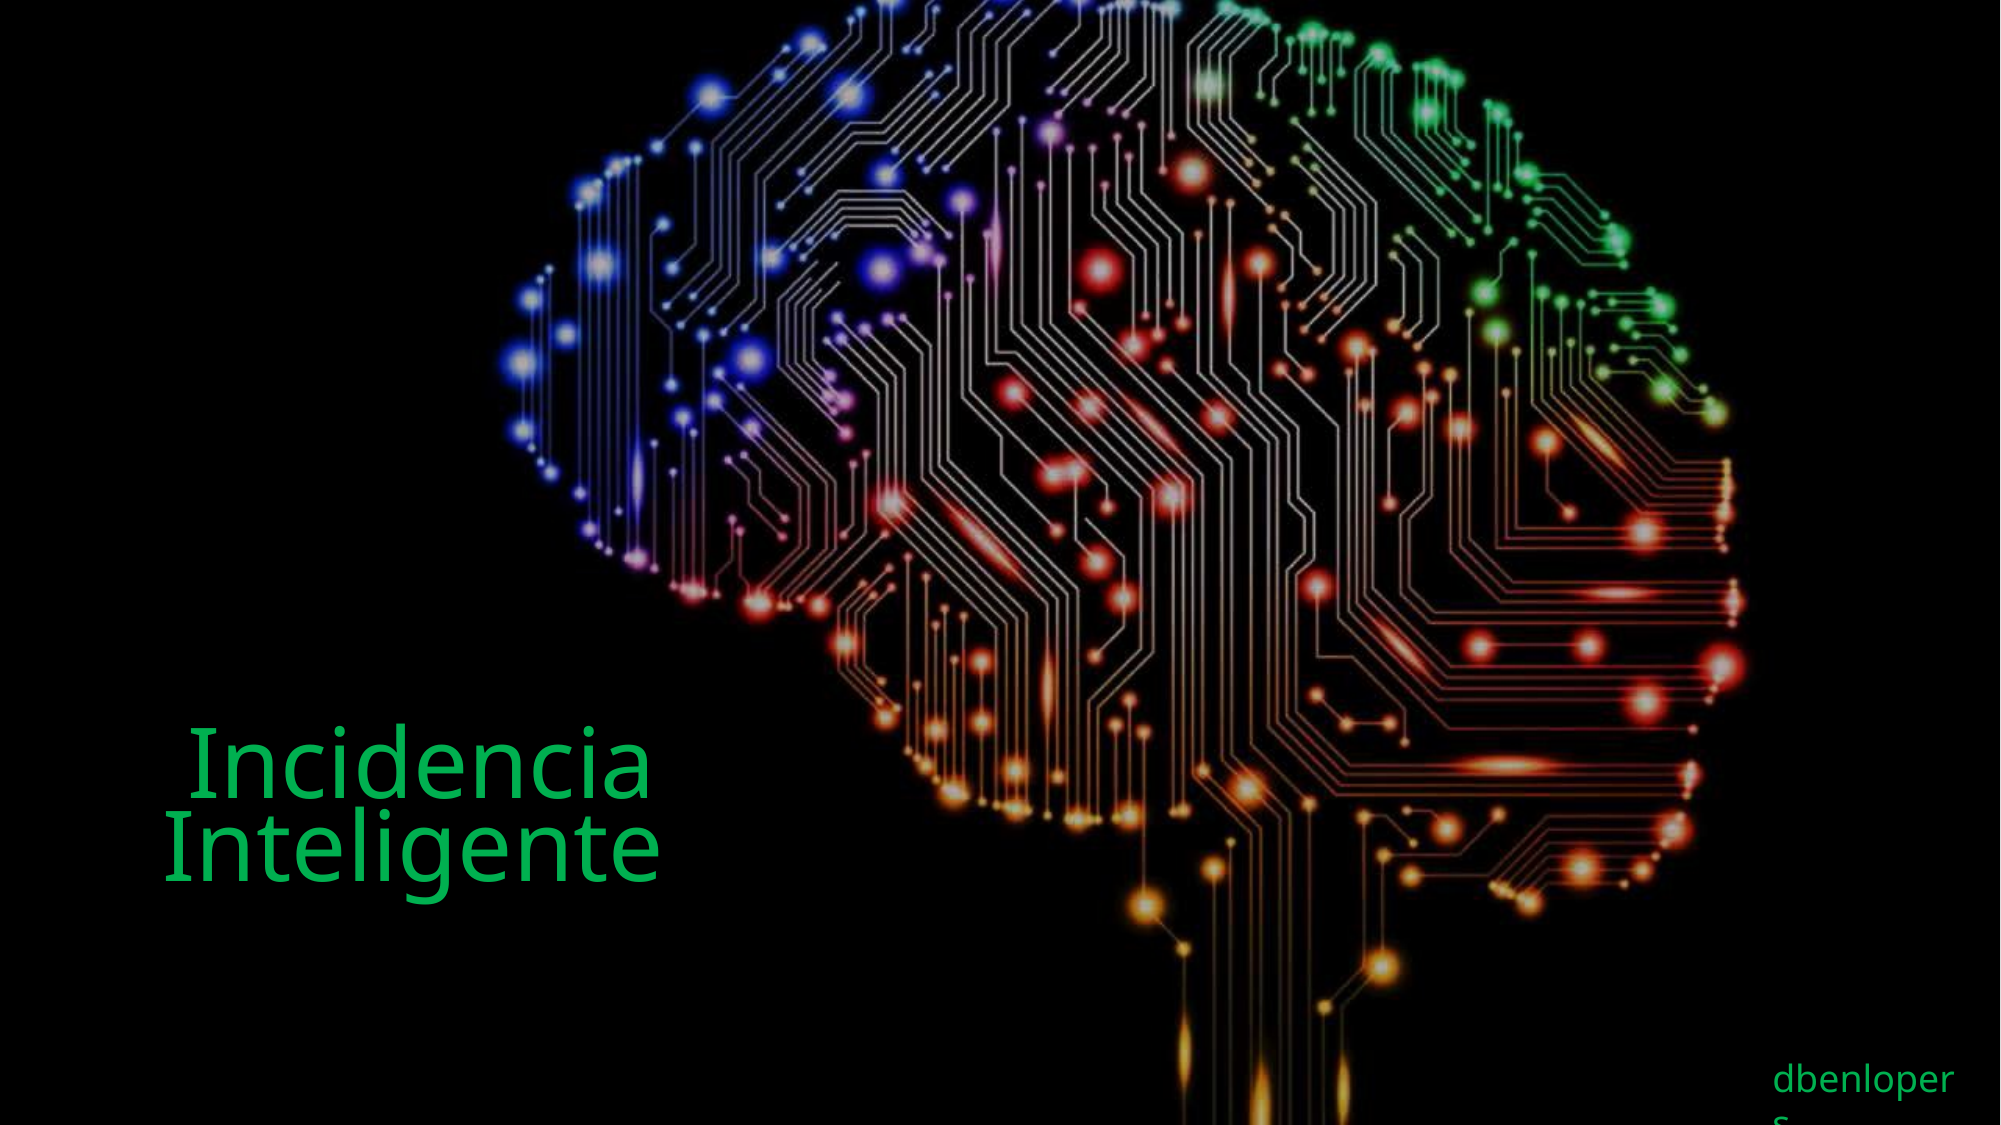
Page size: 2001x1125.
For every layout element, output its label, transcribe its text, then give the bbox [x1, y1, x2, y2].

text_box [0, 0, 2000, 1125]
text_box Incidencia Inteligente [160, 733, 703, 898]
text_box dbenlopers [1770, 1055, 1962, 1125]
